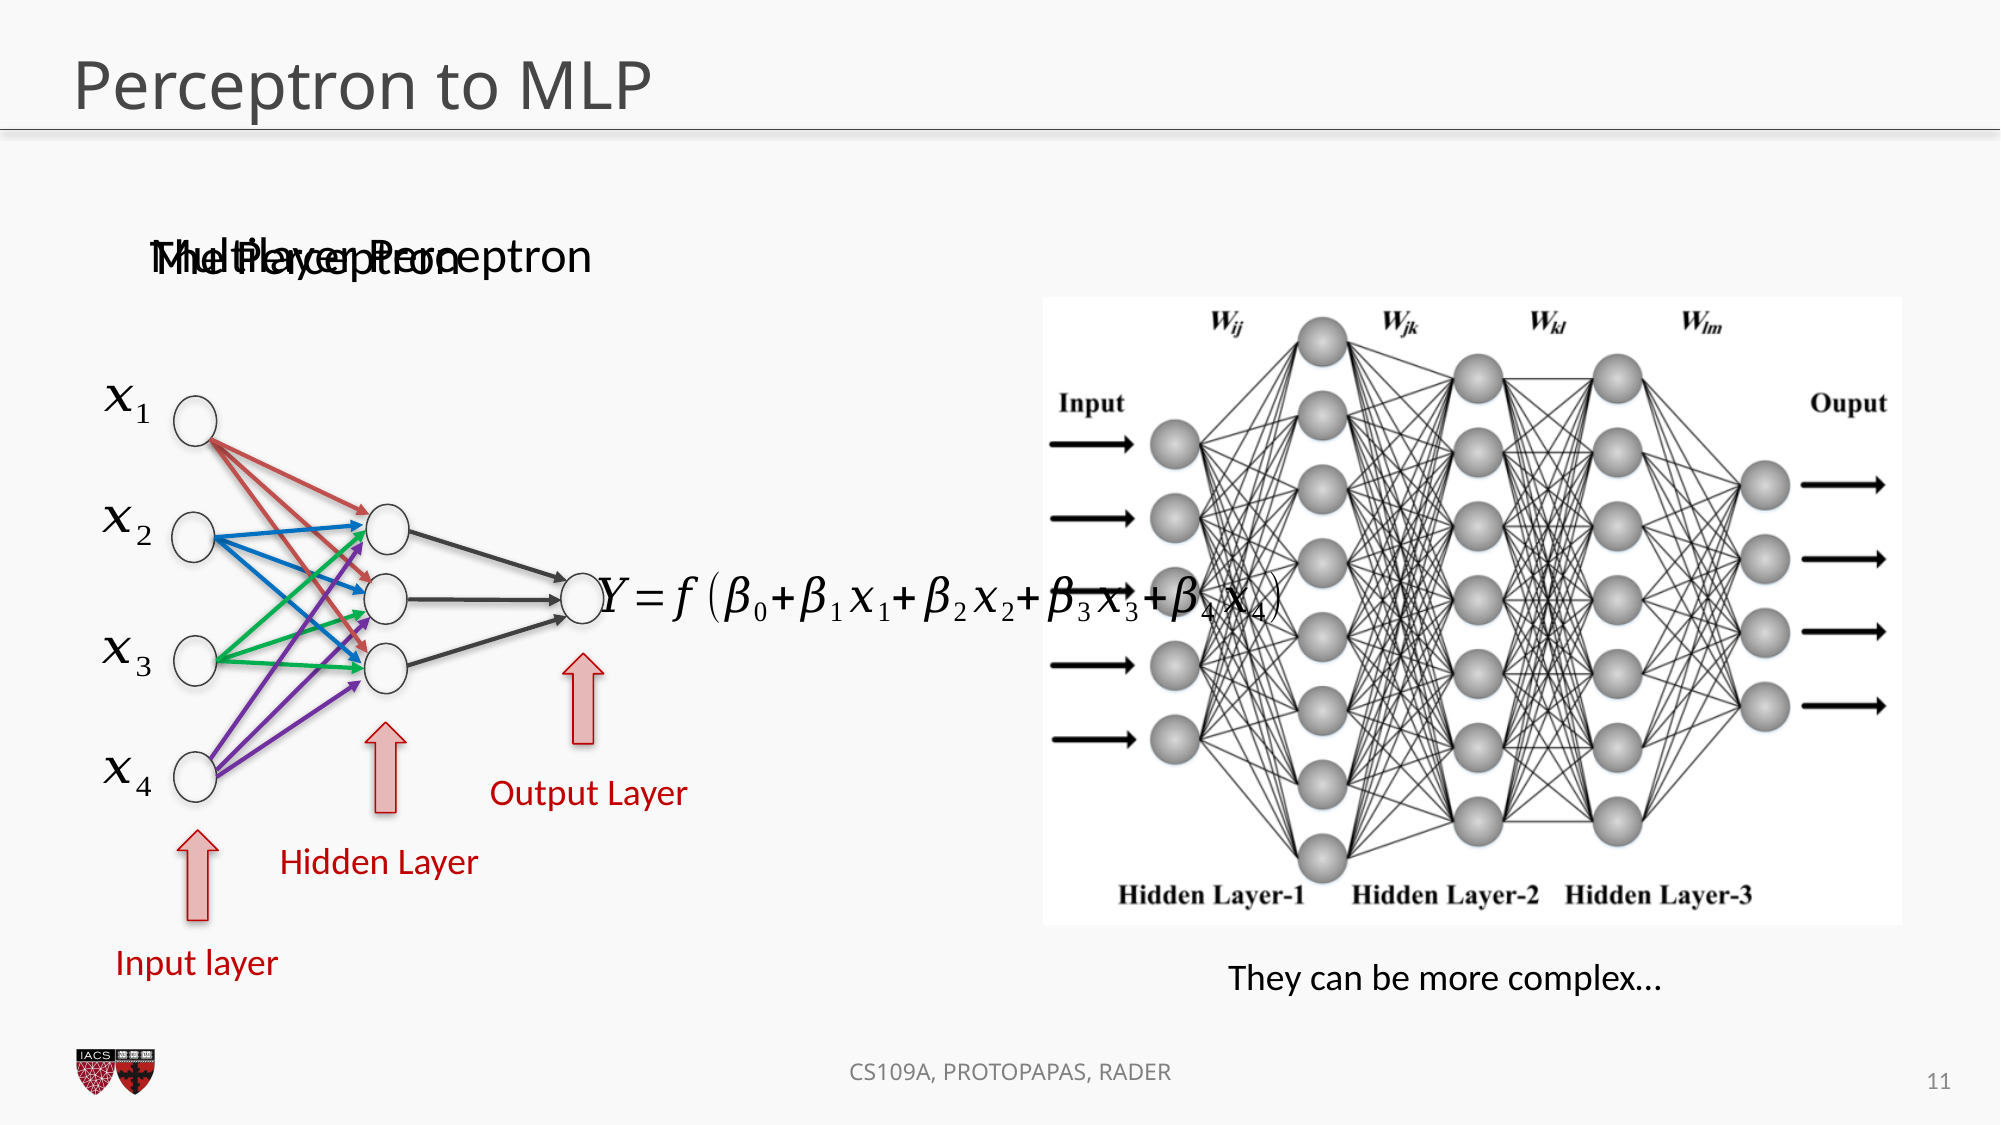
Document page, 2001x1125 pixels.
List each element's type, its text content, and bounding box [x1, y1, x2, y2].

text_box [214, 524, 364, 530]
picture [75, 1049, 155, 1095]
picture [1043, 296, 1902, 925]
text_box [406, 616, 568, 666]
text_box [409, 530, 568, 582]
text_box Hidden Layer [264, 829, 514, 890]
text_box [210, 438, 370, 515]
text_box Multilayer Perceptron [134, 214, 661, 290]
title Perceptron to MLP [57, 35, 1943, 162]
text_box They can be more complex… [1213, 945, 1774, 1006]
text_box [216, 767, 362, 778]
slide_number 11 [1500, 1050, 1967, 1110]
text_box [210, 541, 364, 760]
text_box [566, 572, 605, 625]
text_box Output Layer [475, 760, 725, 821]
text_box [566, 652, 605, 745]
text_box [98, 368, 562, 803]
text_box Input layer [100, 930, 350, 991]
text_box [176, 829, 219, 922]
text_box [216, 529, 367, 544]
